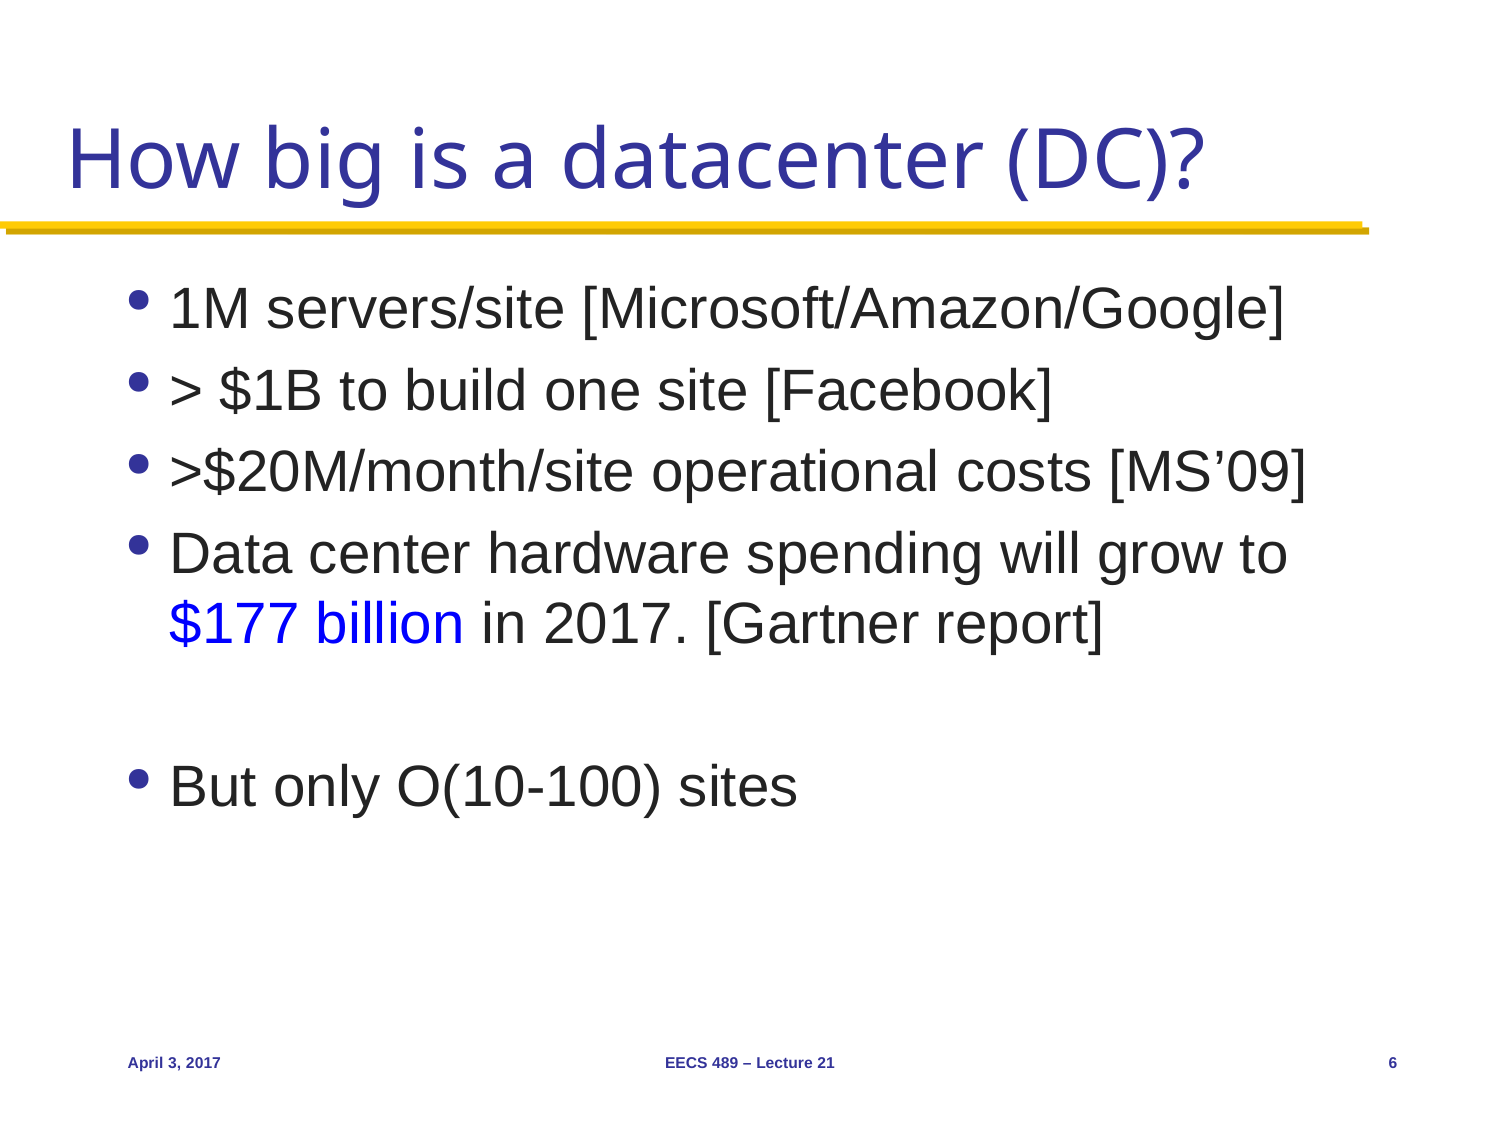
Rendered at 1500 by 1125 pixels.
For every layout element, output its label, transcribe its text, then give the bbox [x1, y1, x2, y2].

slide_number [112, 1024, 426, 1101]
list 1M servers/site [Microsoft/Amazon/Google] > $1B to build one site [Facebook] >$20M/month/site operational costs [MS’09] Data center hardware spending will grow to $177 billion in 2017. [Gartner report] But only O(10-100) sites [112, 262, 1413, 988]
footer EECS 489 – Lecture 21 [512, 1024, 988, 1101]
slide_number 6 [1312, 1024, 1413, 1101]
title How big is a datacenter (DC)? [49, 24, 1451, 213]
